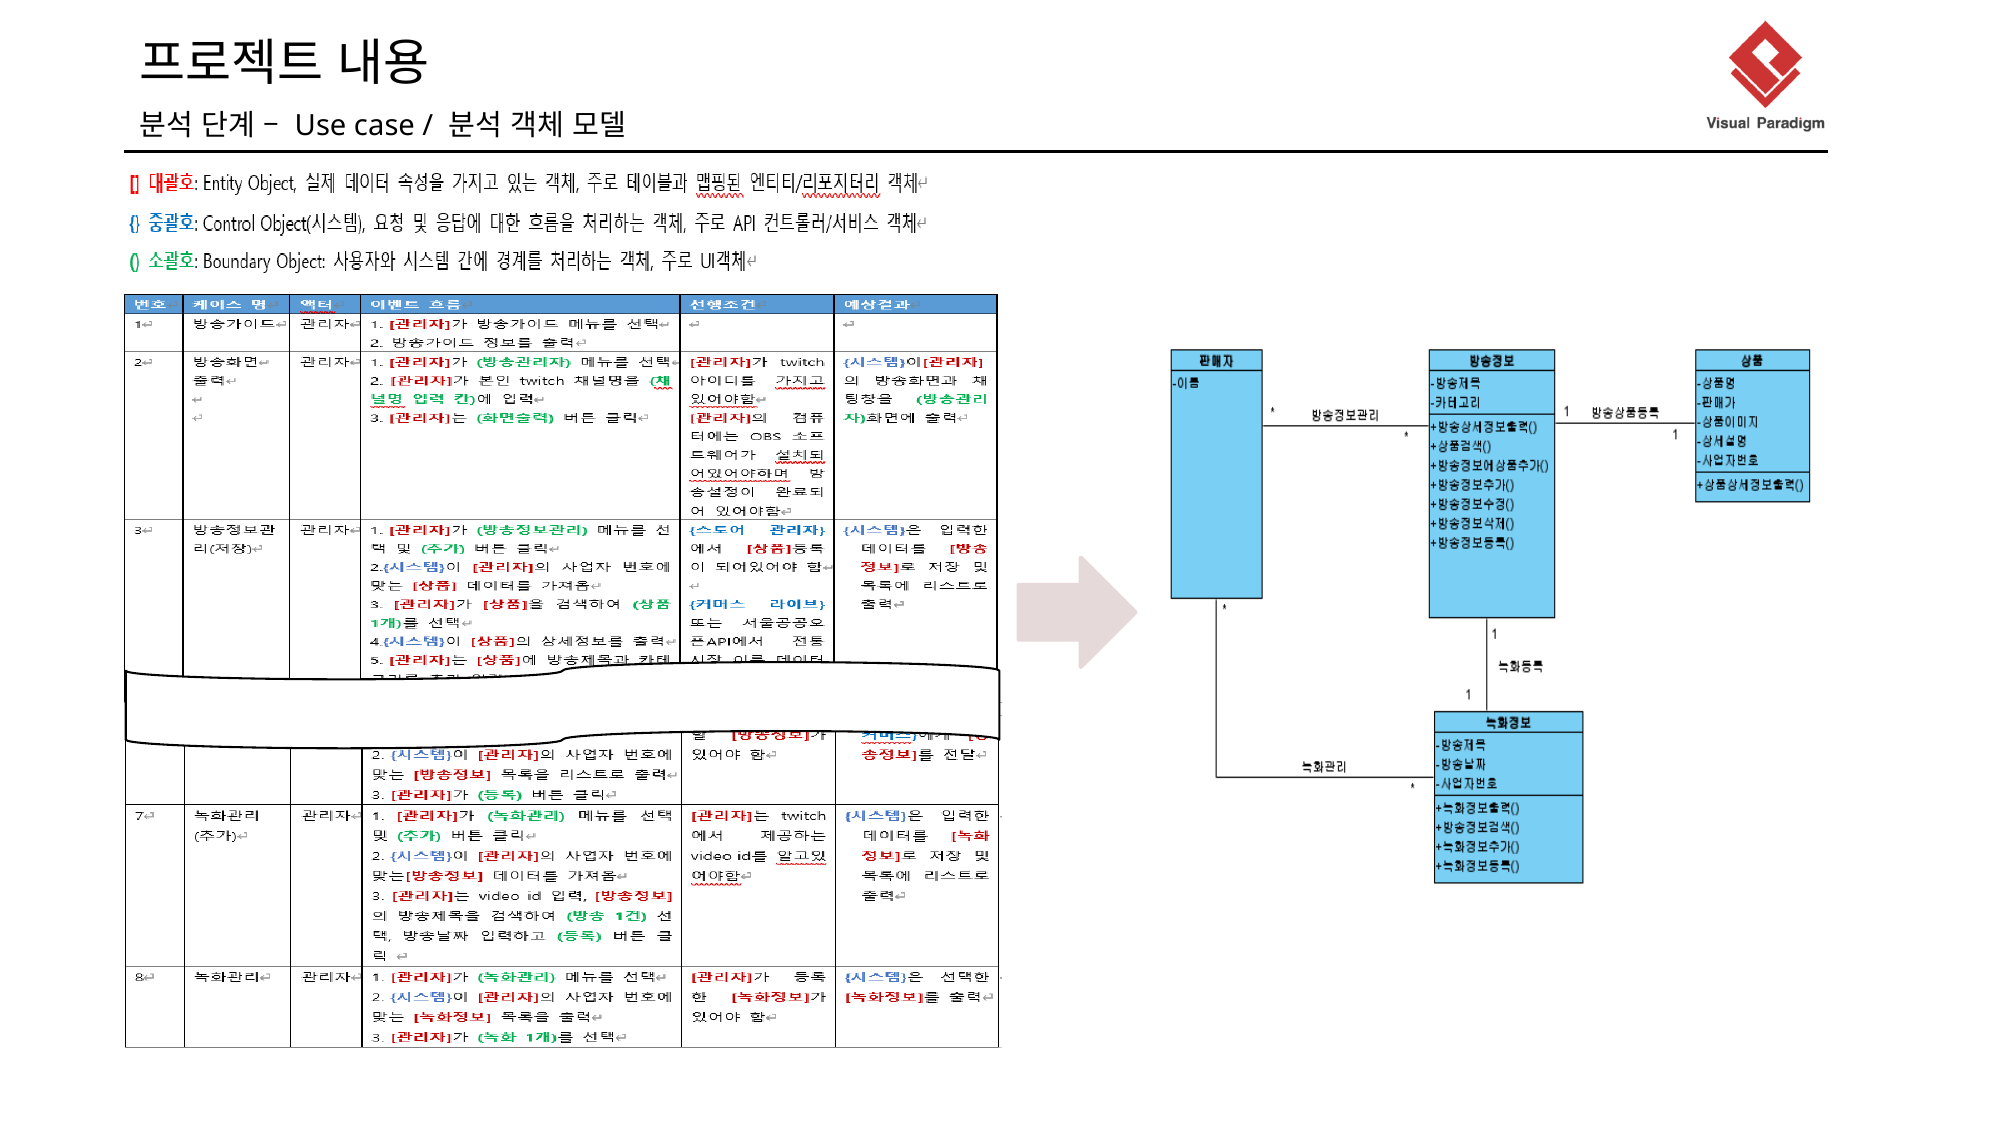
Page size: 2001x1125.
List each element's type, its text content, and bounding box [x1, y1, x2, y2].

picture [1700, 12, 1829, 141]
text_box 분석 단계 – Use case / 분석 객체 모델 [124, 98, 764, 149]
picture [123, 168, 934, 279]
picture [123, 293, 1003, 1049]
text_box 프로젝트 내용 [124, 23, 720, 99]
text_box [1016, 555, 1138, 669]
picture [1154, 321, 1829, 904]
